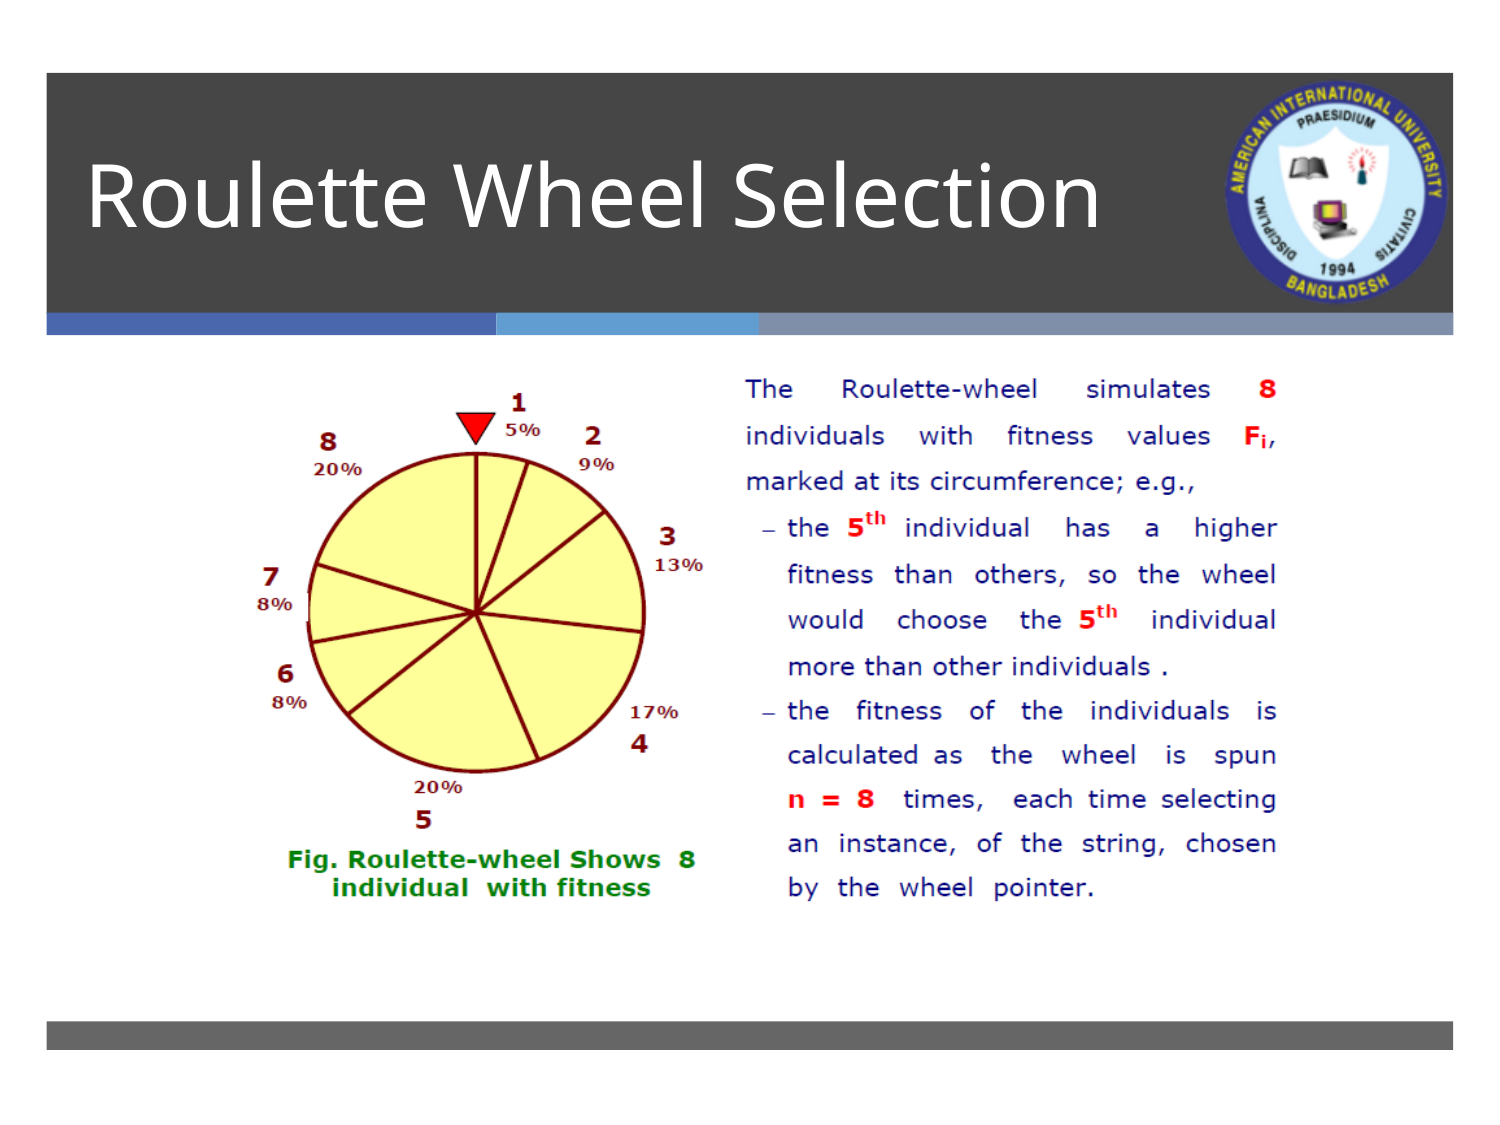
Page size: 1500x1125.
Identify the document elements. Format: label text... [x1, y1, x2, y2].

title Roulette Wheel Selection [69, 73, 1351, 253]
picture [1220, 75, 1454, 310]
picture [249, 359, 1308, 917]
